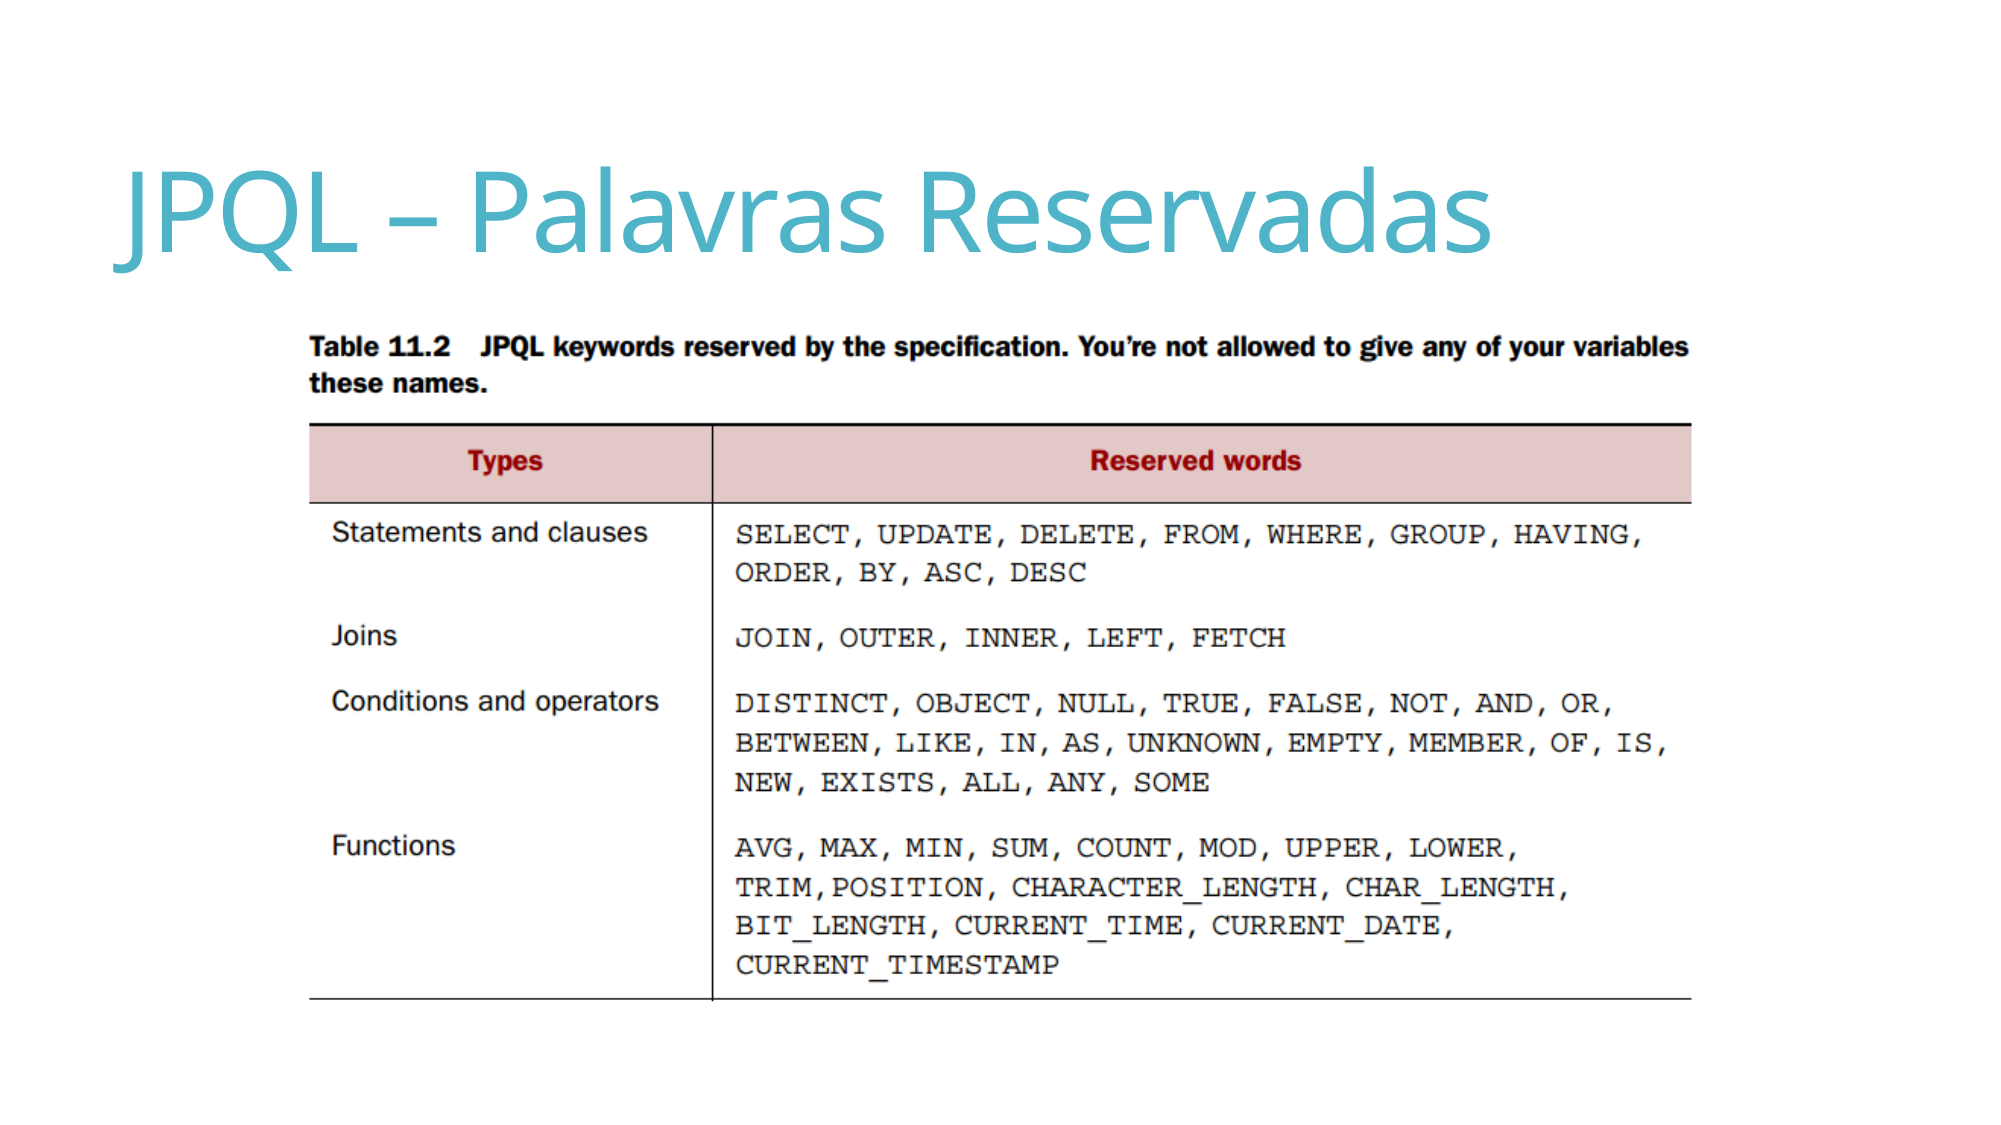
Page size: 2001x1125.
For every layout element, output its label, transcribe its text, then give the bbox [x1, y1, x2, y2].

title JPQL – Palavras Reservadas [107, 81, 1875, 354]
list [305, 329, 1707, 1006]
